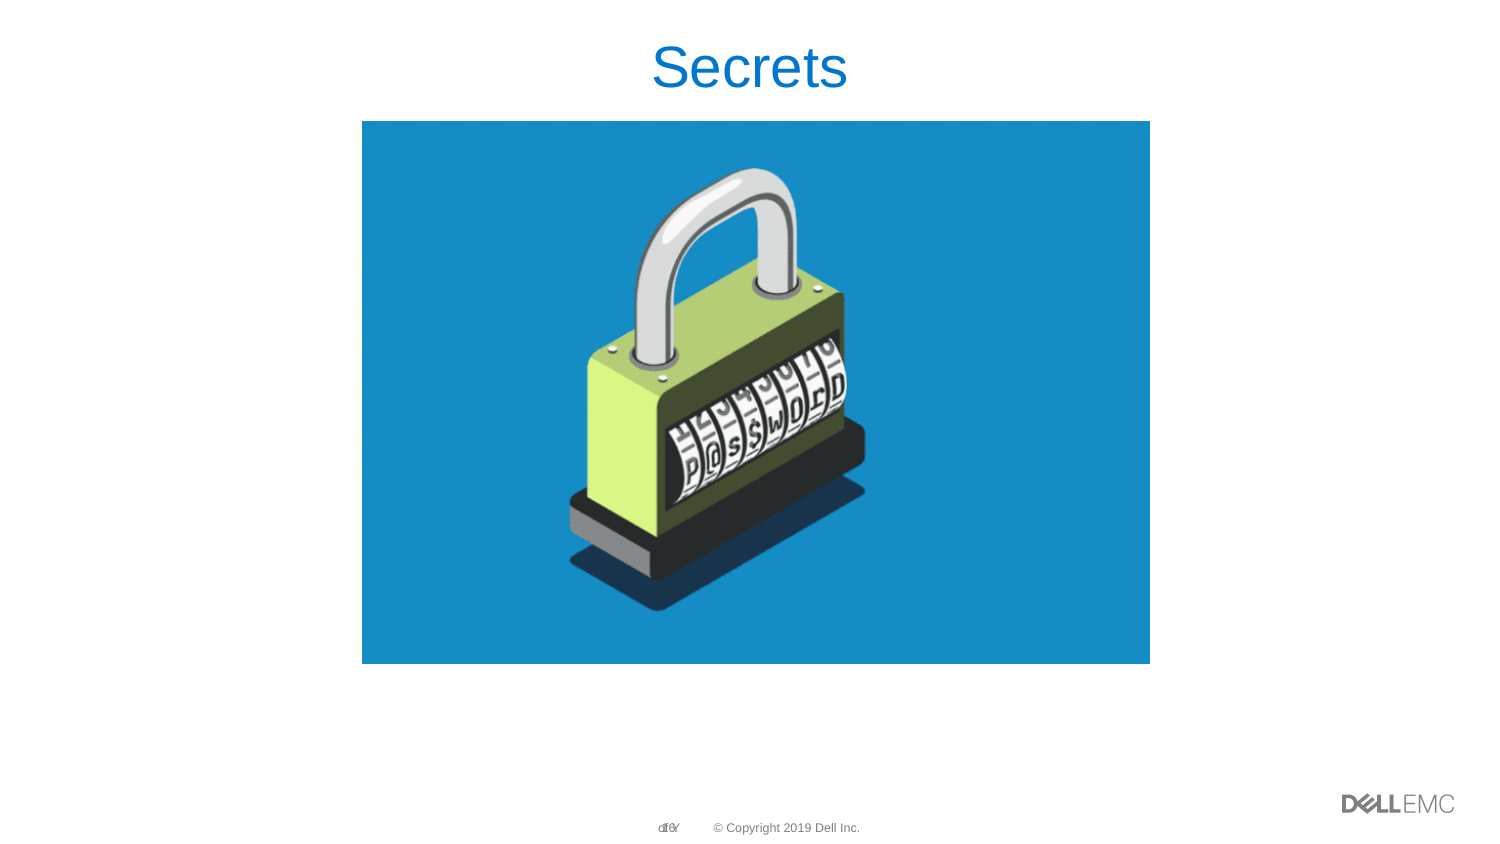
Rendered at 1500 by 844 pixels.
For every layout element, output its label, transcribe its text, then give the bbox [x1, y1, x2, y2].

title Secrets [46, 37, 1454, 102]
picture [1342, 793, 1454, 814]
picture [362, 121, 1150, 664]
